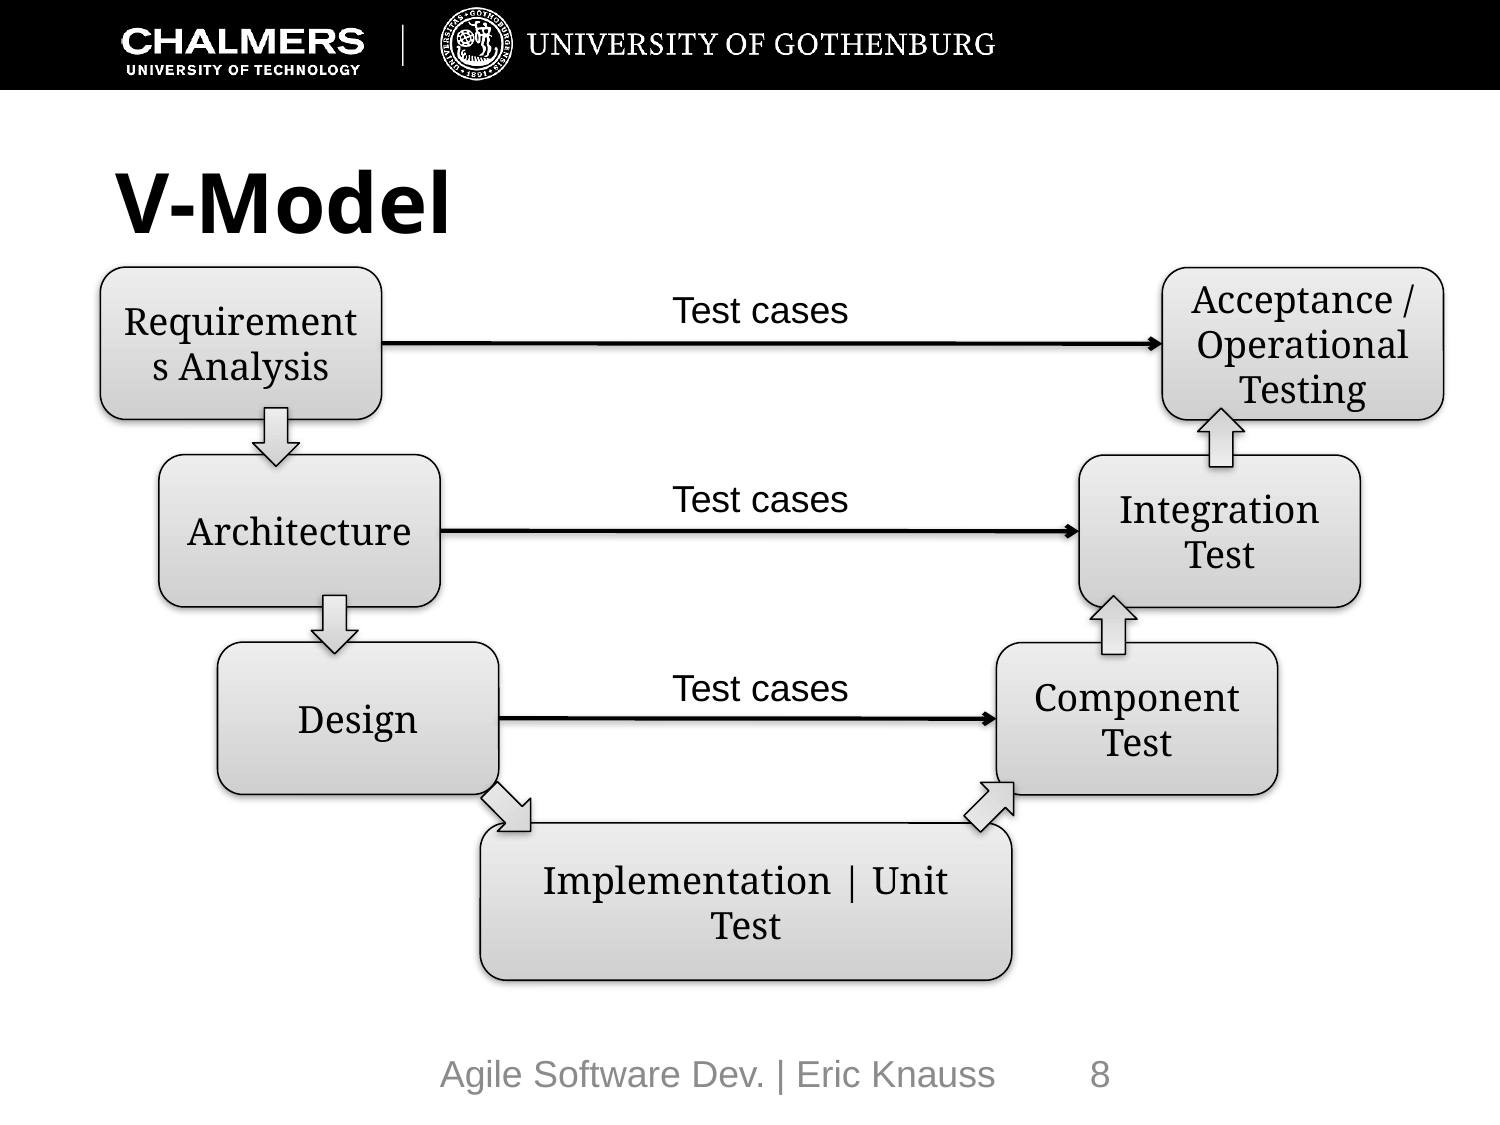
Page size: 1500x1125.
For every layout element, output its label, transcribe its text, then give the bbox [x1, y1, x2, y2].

picture [112, 7, 999, 84]
text_box Acceptance / Operational Testing [1161, 266, 1445, 421]
title V-Model [100, 137, 1500, 263]
text_box [480, 781, 532, 833]
text_box Component Test [995, 641, 1279, 796]
text_box Architecture [158, 453, 441, 608]
text_box Implementation | Unit Test [479, 822, 1013, 982]
text_box Integration Test [1078, 454, 1362, 609]
text_box Agile Software Dev. | Eric Knauss [425, 1042, 1074, 1103]
text_box Design [216, 641, 500, 796]
text_box Requirements Analysis [99, 266, 383, 421]
text_box 8 [1074, 1042, 1425, 1103]
text_box [1089, 595, 1138, 656]
text_box Test cases [657, 467, 864, 528]
text_box [1196, 407, 1246, 468]
text_box [251, 407, 301, 467]
text_box Test cases [657, 278, 864, 339]
text_box [963, 781, 1015, 833]
text_box Test cases [657, 656, 864, 716]
text_box [310, 594, 359, 655]
